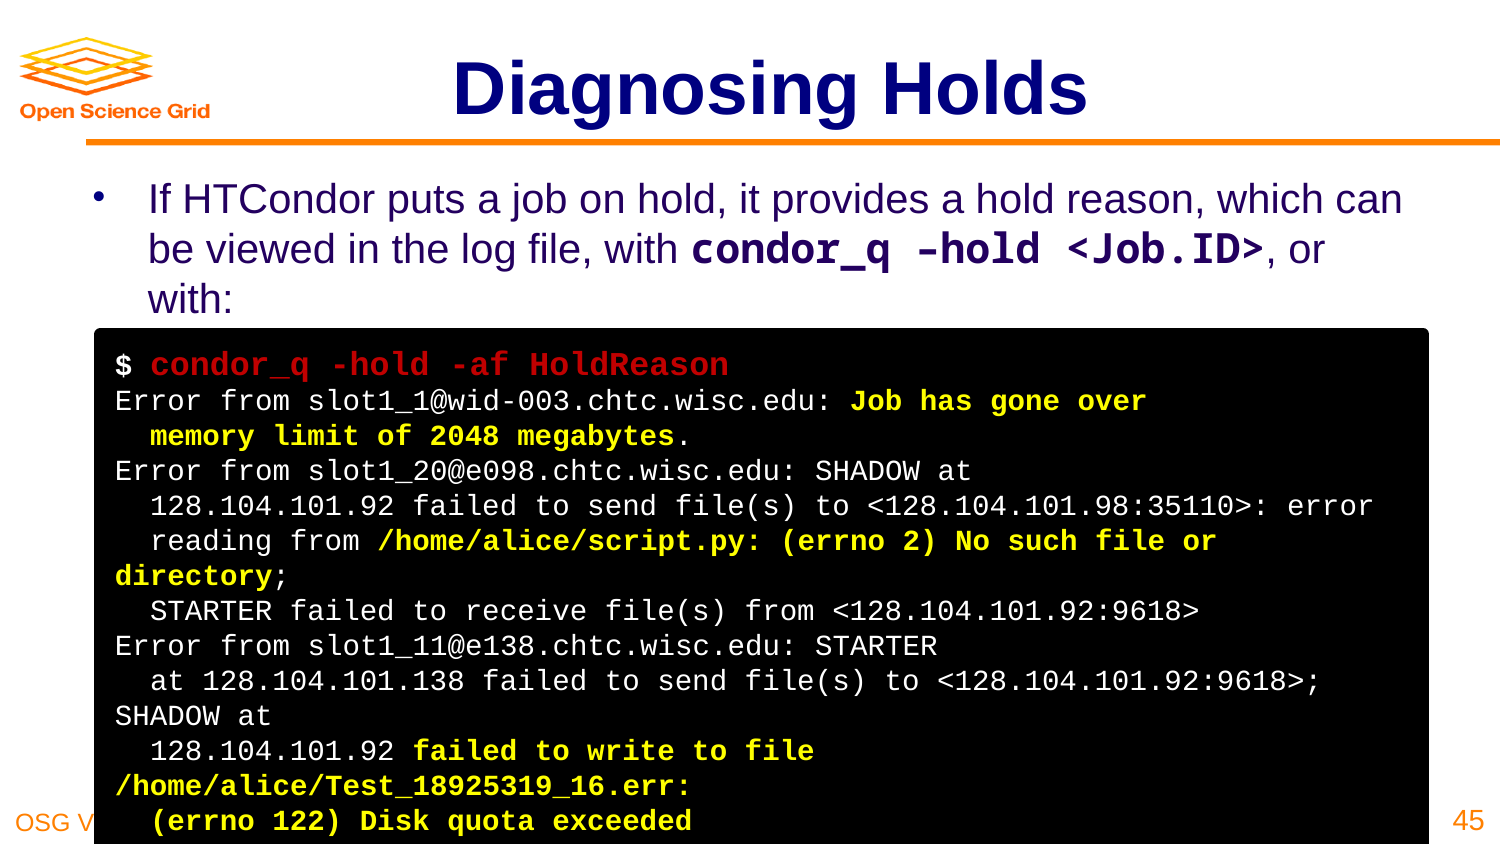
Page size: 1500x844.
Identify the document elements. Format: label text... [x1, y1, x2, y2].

list If HTCondor puts a job on hold, it provides a hold reason, which can be viewed in the log file, with condor_q –hold <Job.ID>, or with: [76, 164, 1436, 741]
title Diagnosing Holds [201, 14, 1342, 155]
text_box $ condor_q -hold -af HoldReason Error from slot1_1@wid-003.chtc.wisc.edu: Job has gone over memory limit of 2048 megabytes. Error from slot1_20@e098.chtc.wisc.edu: SHADOW at 128.104.101.92 failed to send file(s) to <128.104.101.98:35110>: error reading from /home/alice/script.py: (errno 2) No such file or directory; STARTER failed to receive file(s) from <128.104.101.92:9618> Error from slot1_11@e138.chtc.wisc.edu: STARTER at 128.104.101.138 failed to send file(s) to <128.104.101.92:9618>; SHADOW at 128.104.101.92 failed to write to file /home/alice/Test_18925319_16.err: (errno 122) Disk quota exceeded [100, 334, 1424, 844]
picture [0, 20, 201, 134]
text_box 45 [1431, 787, 1500, 844]
